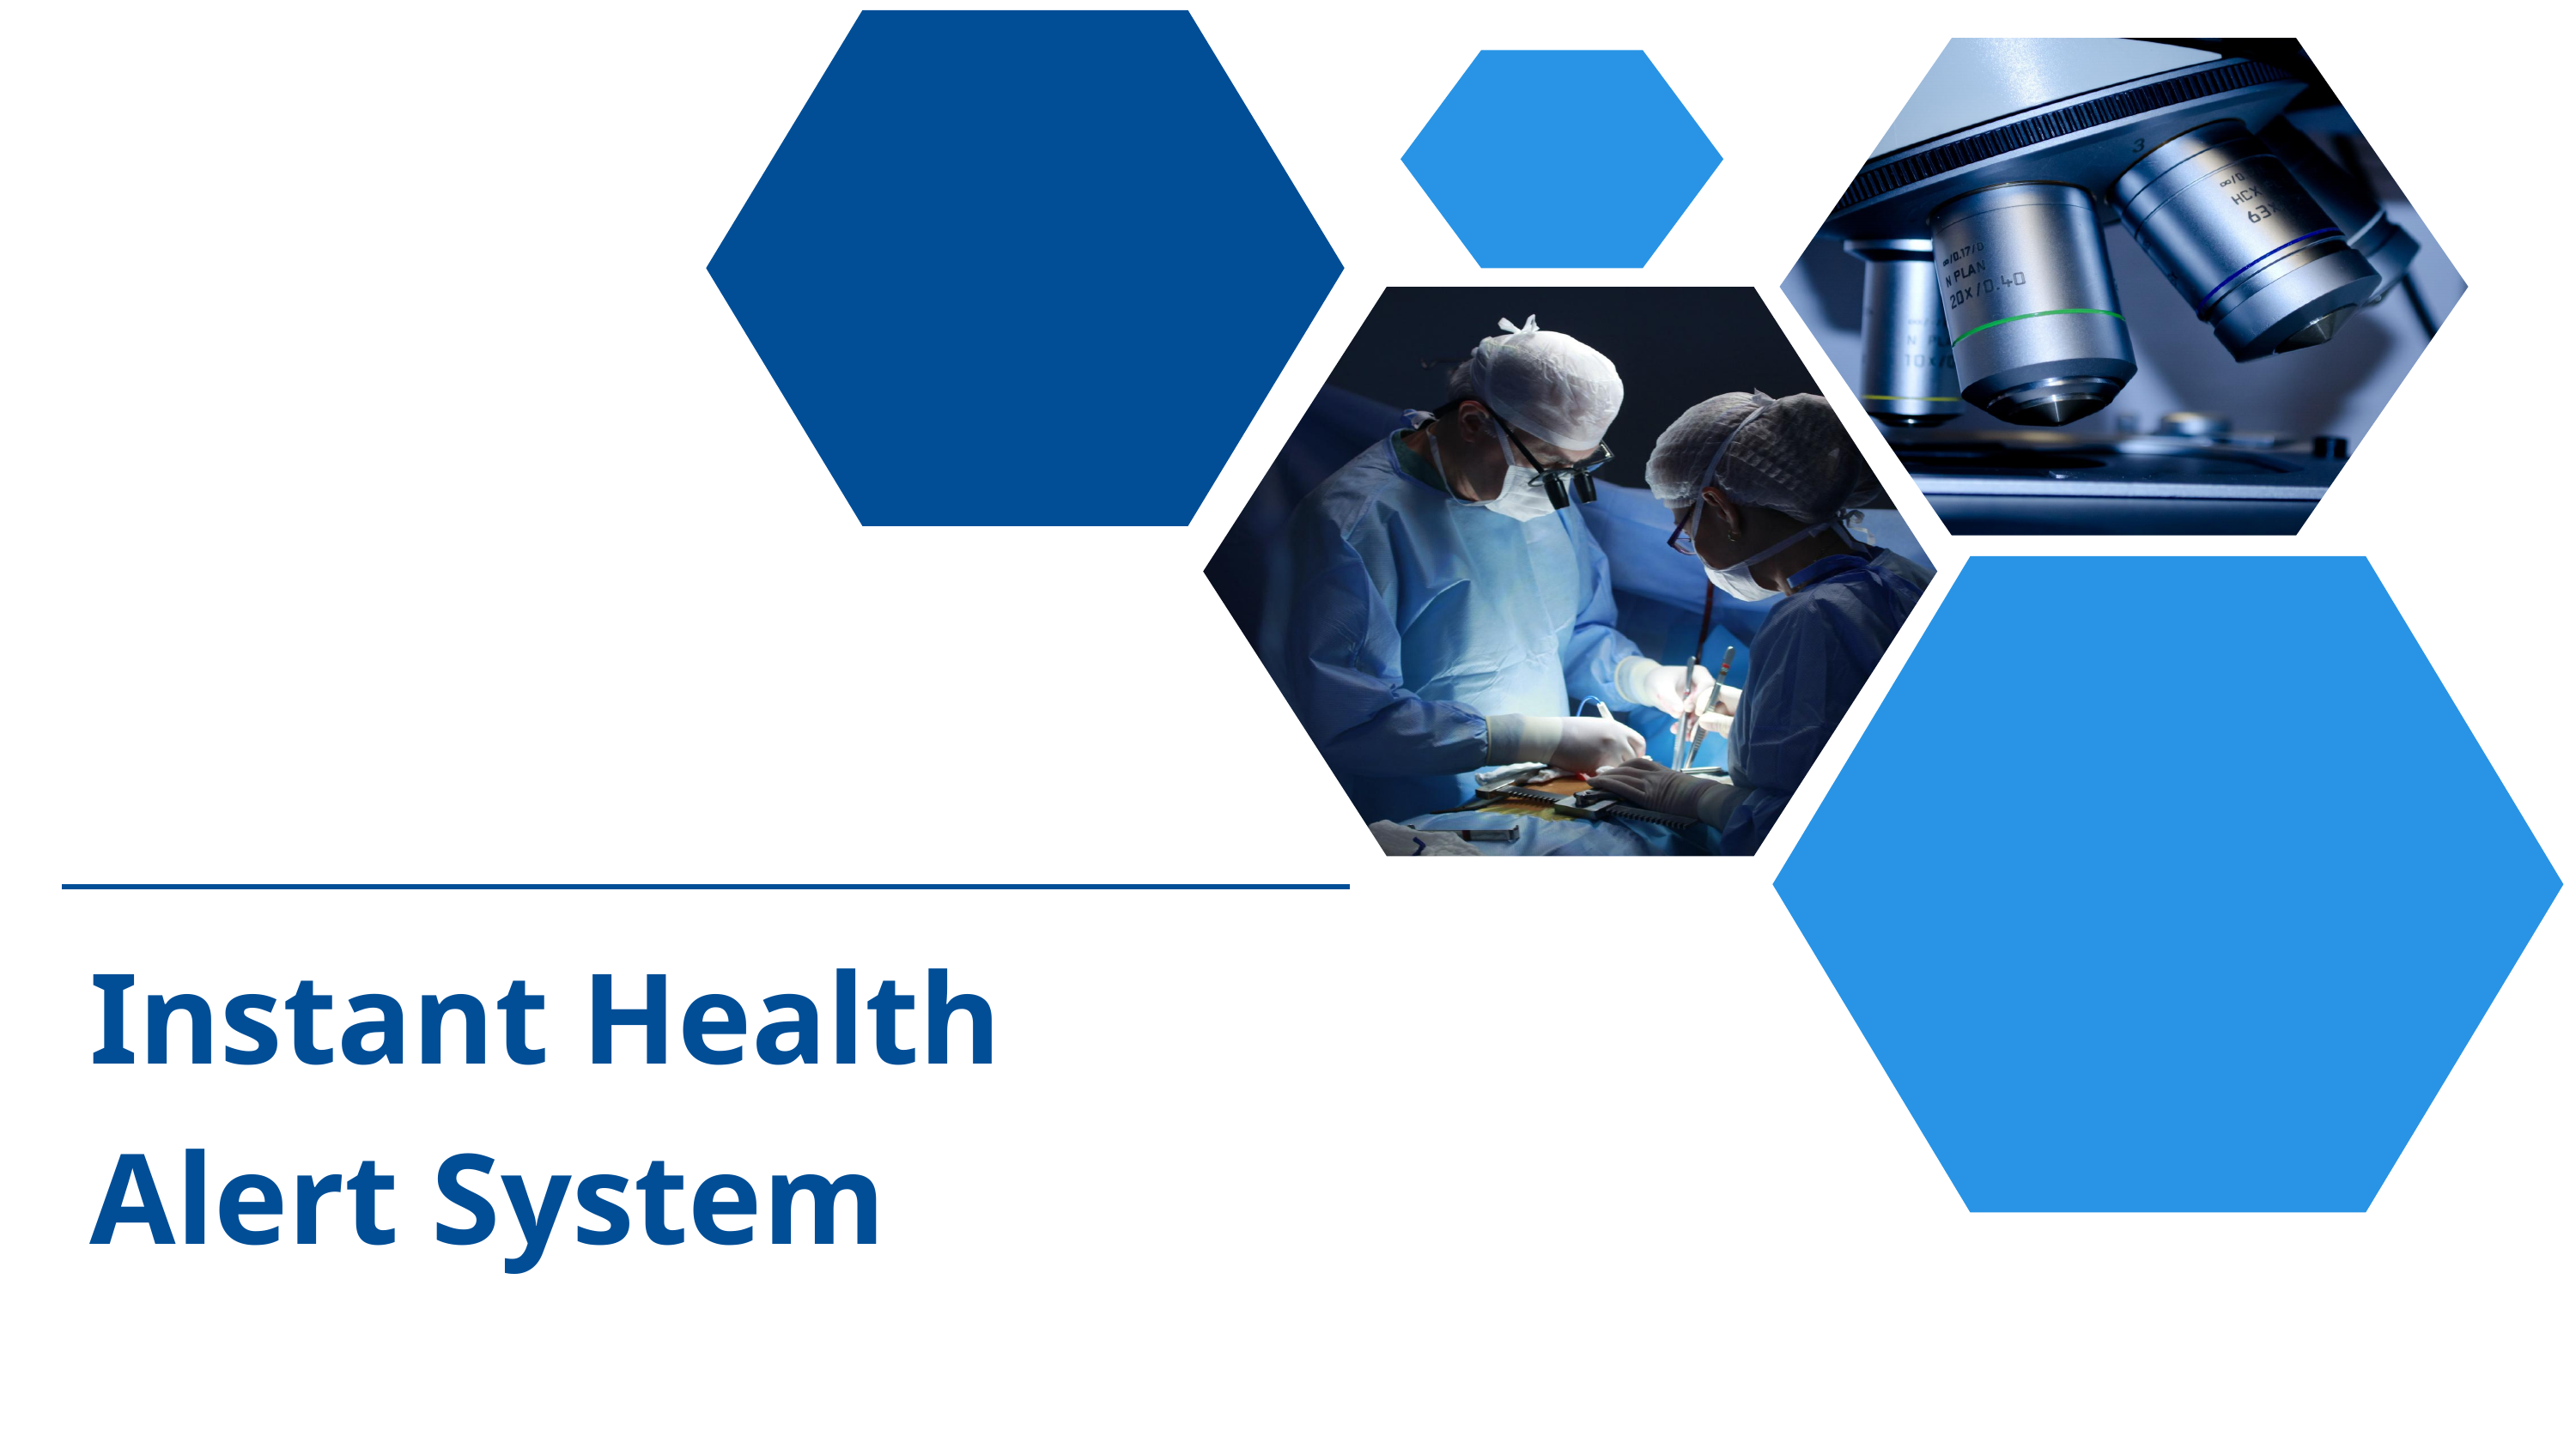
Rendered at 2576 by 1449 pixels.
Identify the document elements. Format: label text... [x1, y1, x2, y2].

text_box [1203, 287, 1938, 857]
text_box [1779, 38, 2469, 536]
text_box [1772, 555, 2564, 1213]
text_box [1400, 50, 1724, 269]
text_box [706, 9, 1345, 526]
text_box Instant Health Alert System [89, 909, 1261, 1270]
